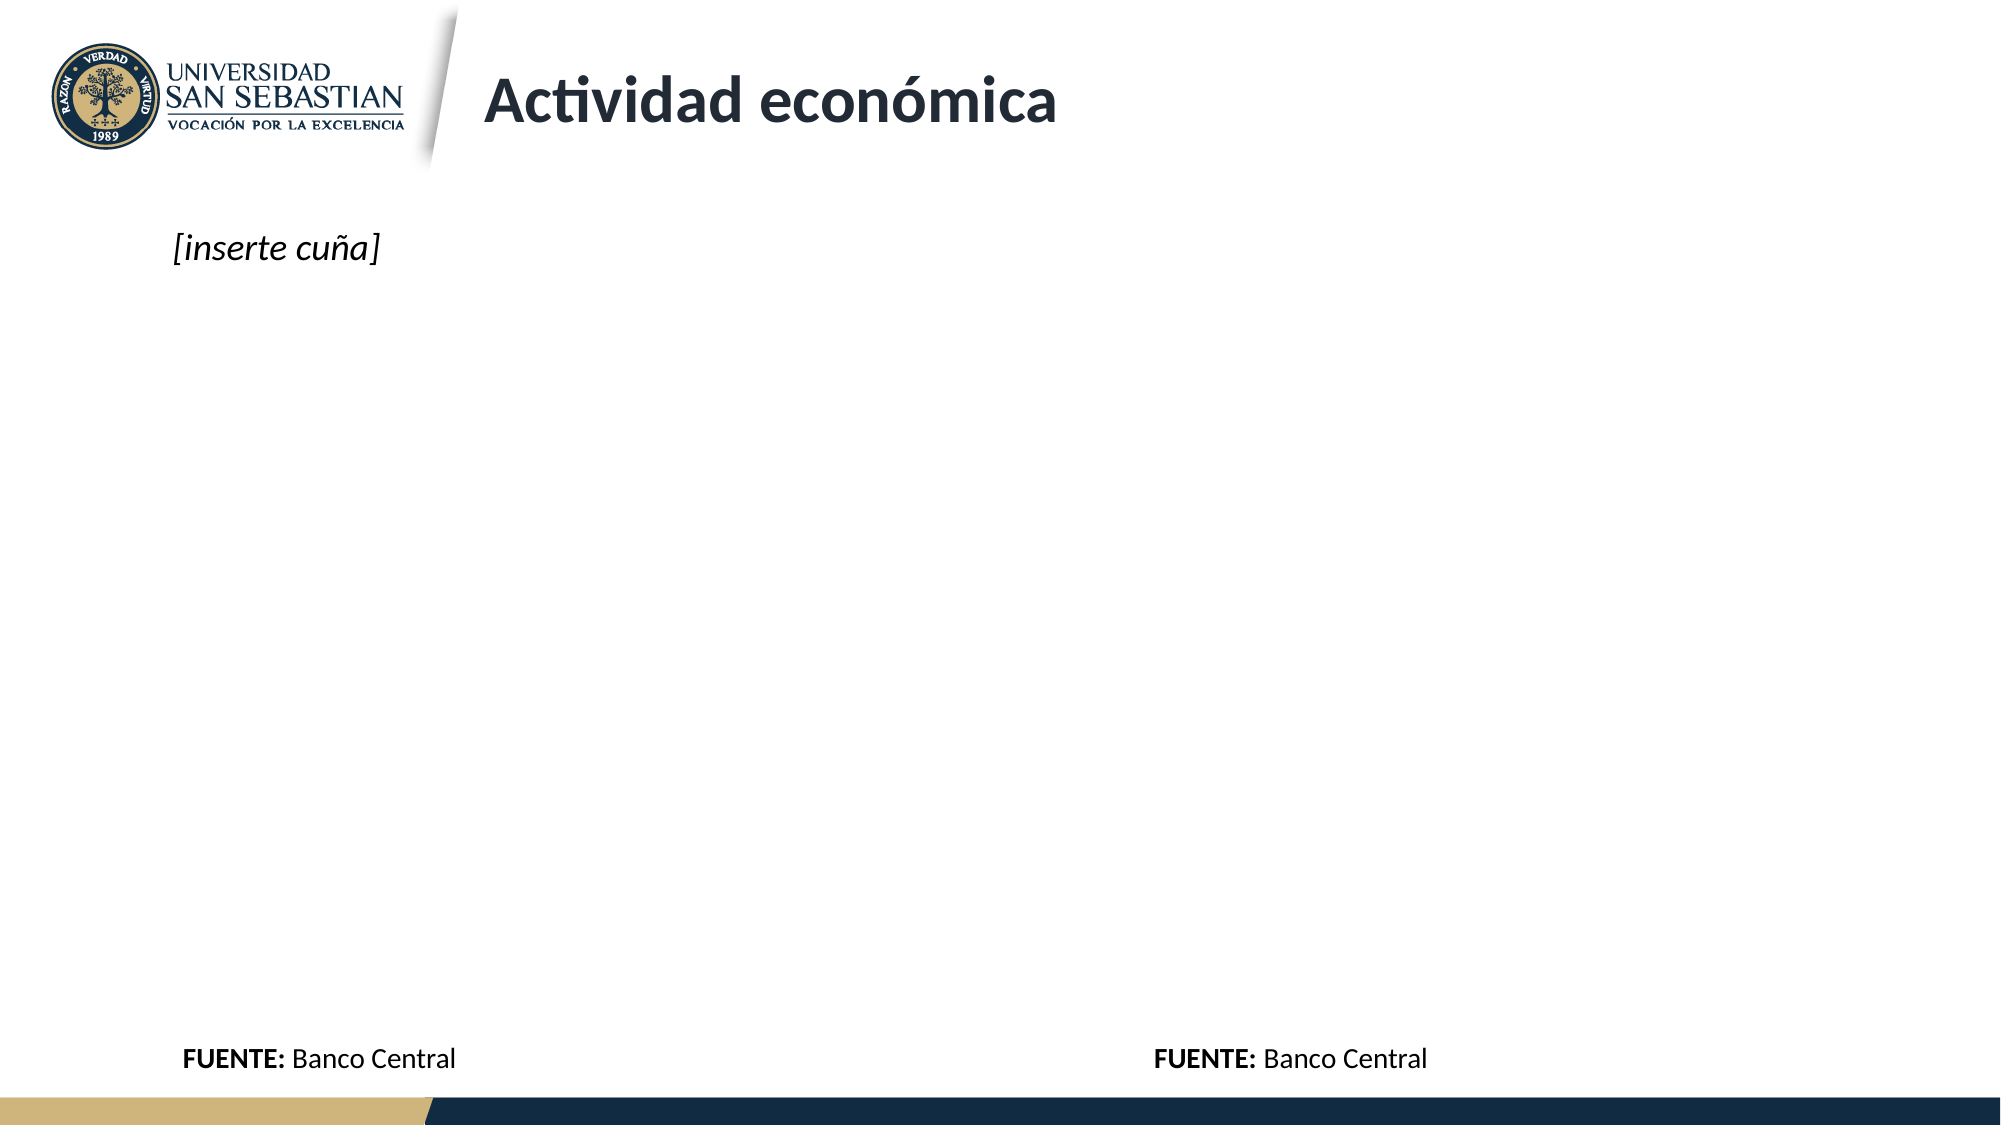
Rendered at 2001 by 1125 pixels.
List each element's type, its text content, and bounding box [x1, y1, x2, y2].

text_box FUENTE: Banco Central [168, 1031, 861, 1082]
picture [0, 0, 2001, 1125]
text_box FUENTE: Banco Central [1139, 1031, 1832, 1082]
text_box Actividad económica [469, 47, 1898, 143]
text_box [inserte cuña] [157, 215, 1822, 275]
